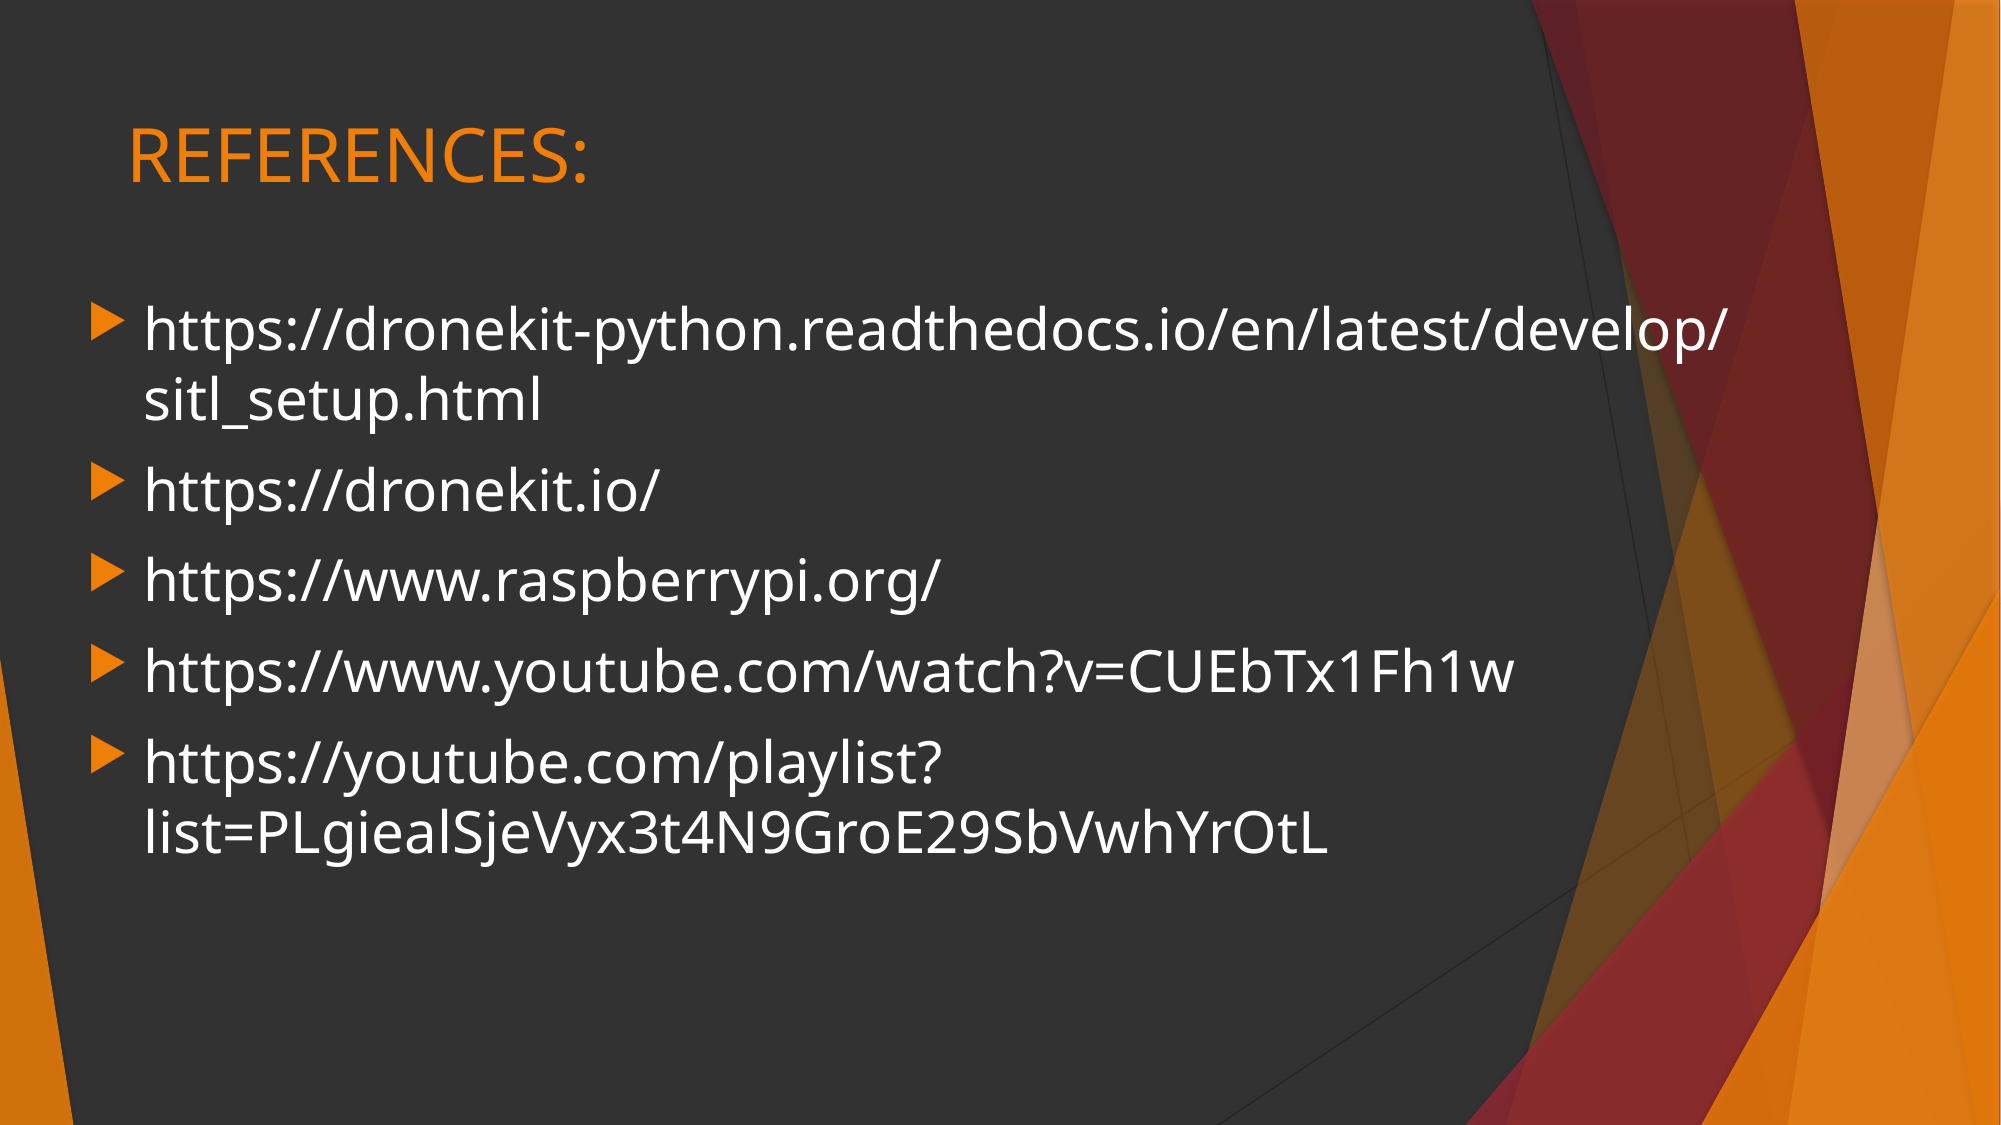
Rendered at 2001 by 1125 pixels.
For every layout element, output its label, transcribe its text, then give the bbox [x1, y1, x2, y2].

list https://dronekit-python.readthedocs.io/en/latest/develop/sitl_setup.html https://dronekit.io/ https://www.raspberrypi.org/ https://www.youtube.com/watch?v=CUEbTx1Fh1w https://youtube.com/playlist?list=PLgiealSjeVyx3t4N9GroE29SbVwhYrOtL [71, 284, 1884, 922]
title REFERENCES: [111, 99, 1522, 284]
